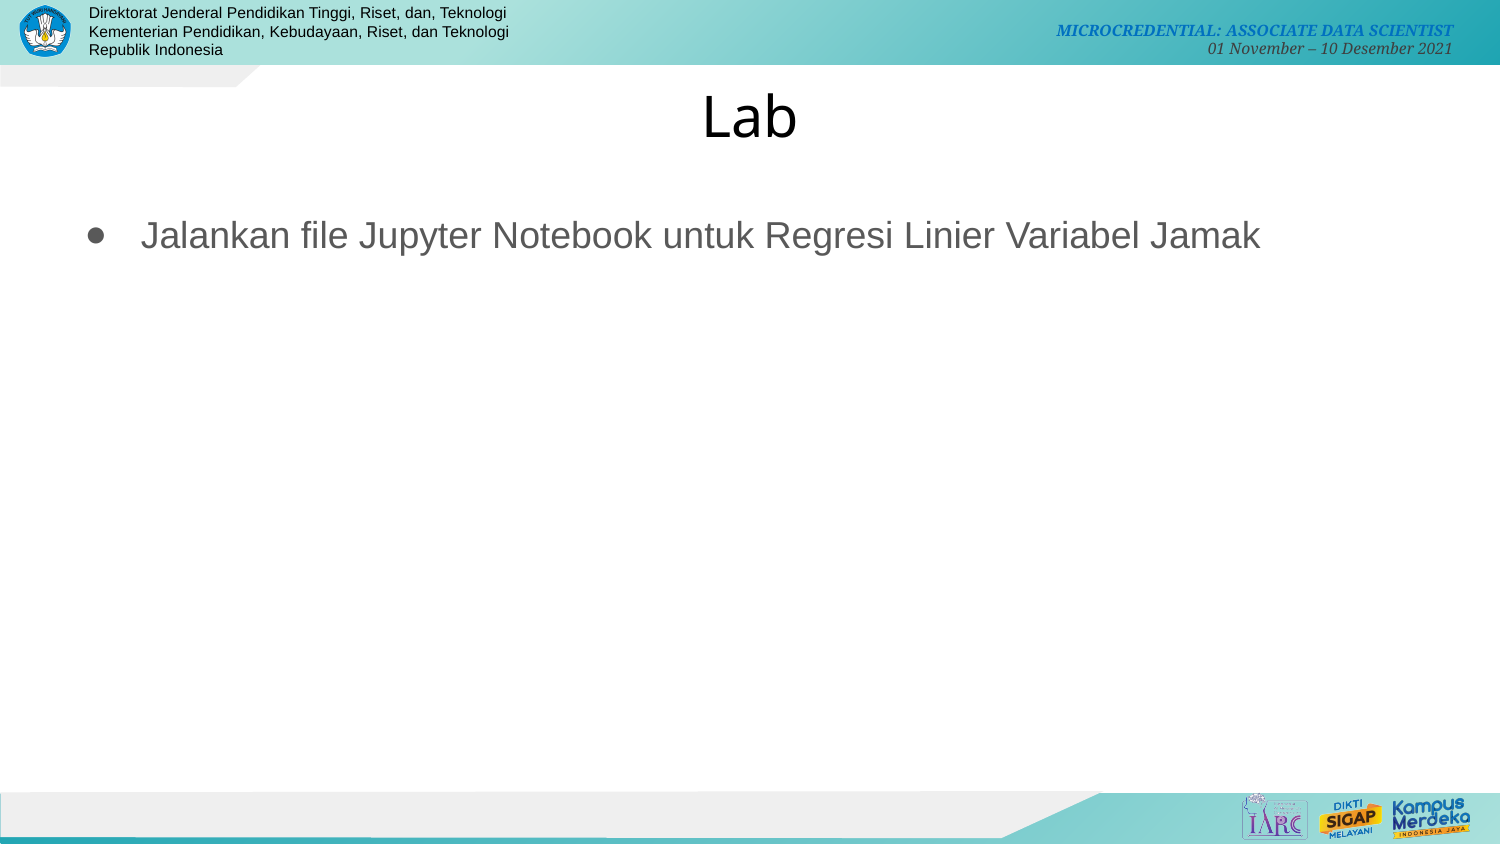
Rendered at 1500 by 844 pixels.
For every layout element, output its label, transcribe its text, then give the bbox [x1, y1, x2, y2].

picture [16, 3, 74, 61]
text_box Lab [51, 72, 1449, 167]
text_box Jalankan file Jupyter Notebook untuk Regresi Linier Variabel Jamak [51, 188, 1449, 750]
picture [1319, 796, 1382, 842]
picture [1393, 798, 1470, 839]
picture [1237, 790, 1312, 843]
